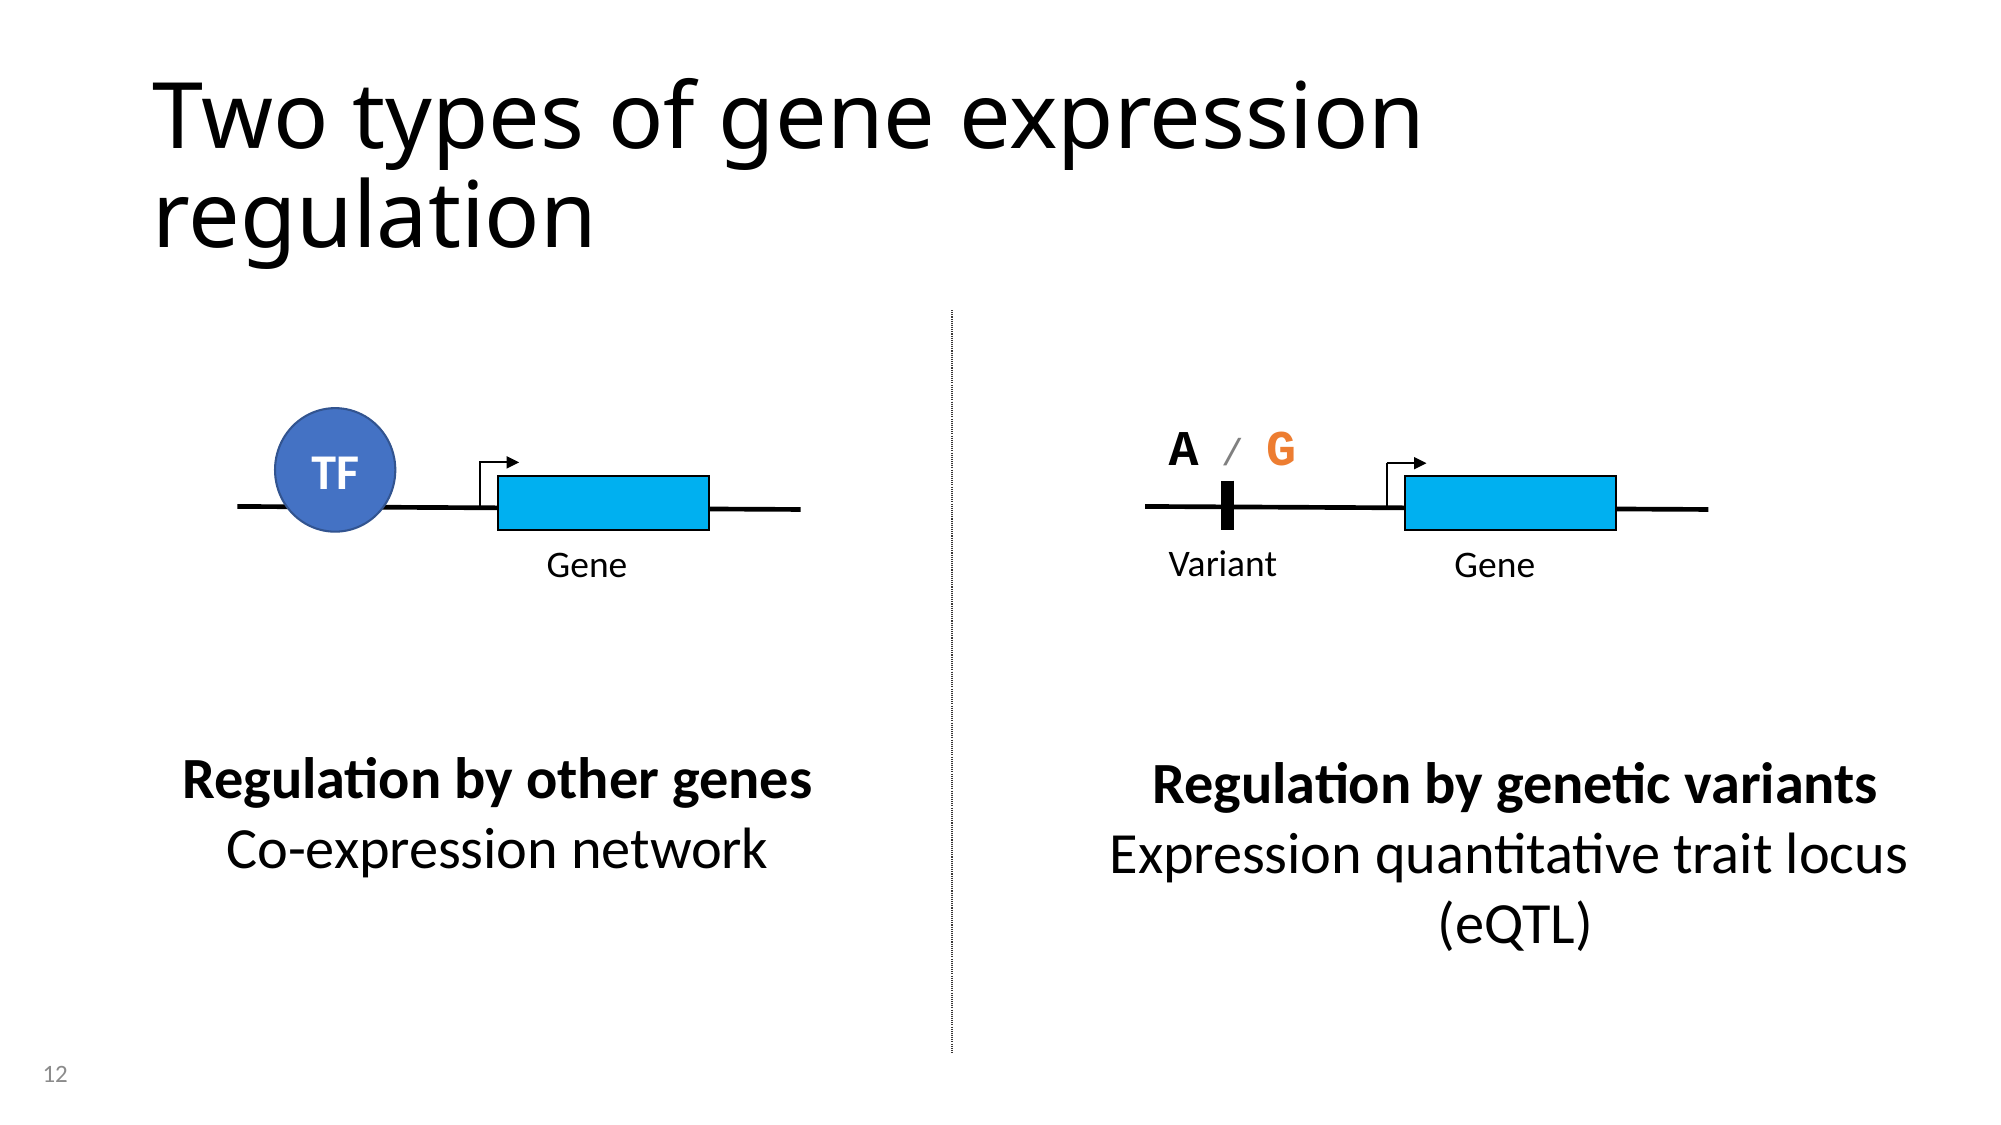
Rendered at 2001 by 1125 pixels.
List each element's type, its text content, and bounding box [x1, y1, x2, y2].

title Two types of gene expression regulation [137, 59, 1863, 278]
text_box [237, 408, 801, 593]
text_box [1145, 408, 1709, 593]
text_box Regulation by genetic variants Expression quantitative trait locus (eQTL) [1094, 737, 1937, 963]
slide_number 12 [27, 1042, 248, 1103]
text_box Regulation by other genes Co-expression network [167, 733, 828, 888]
